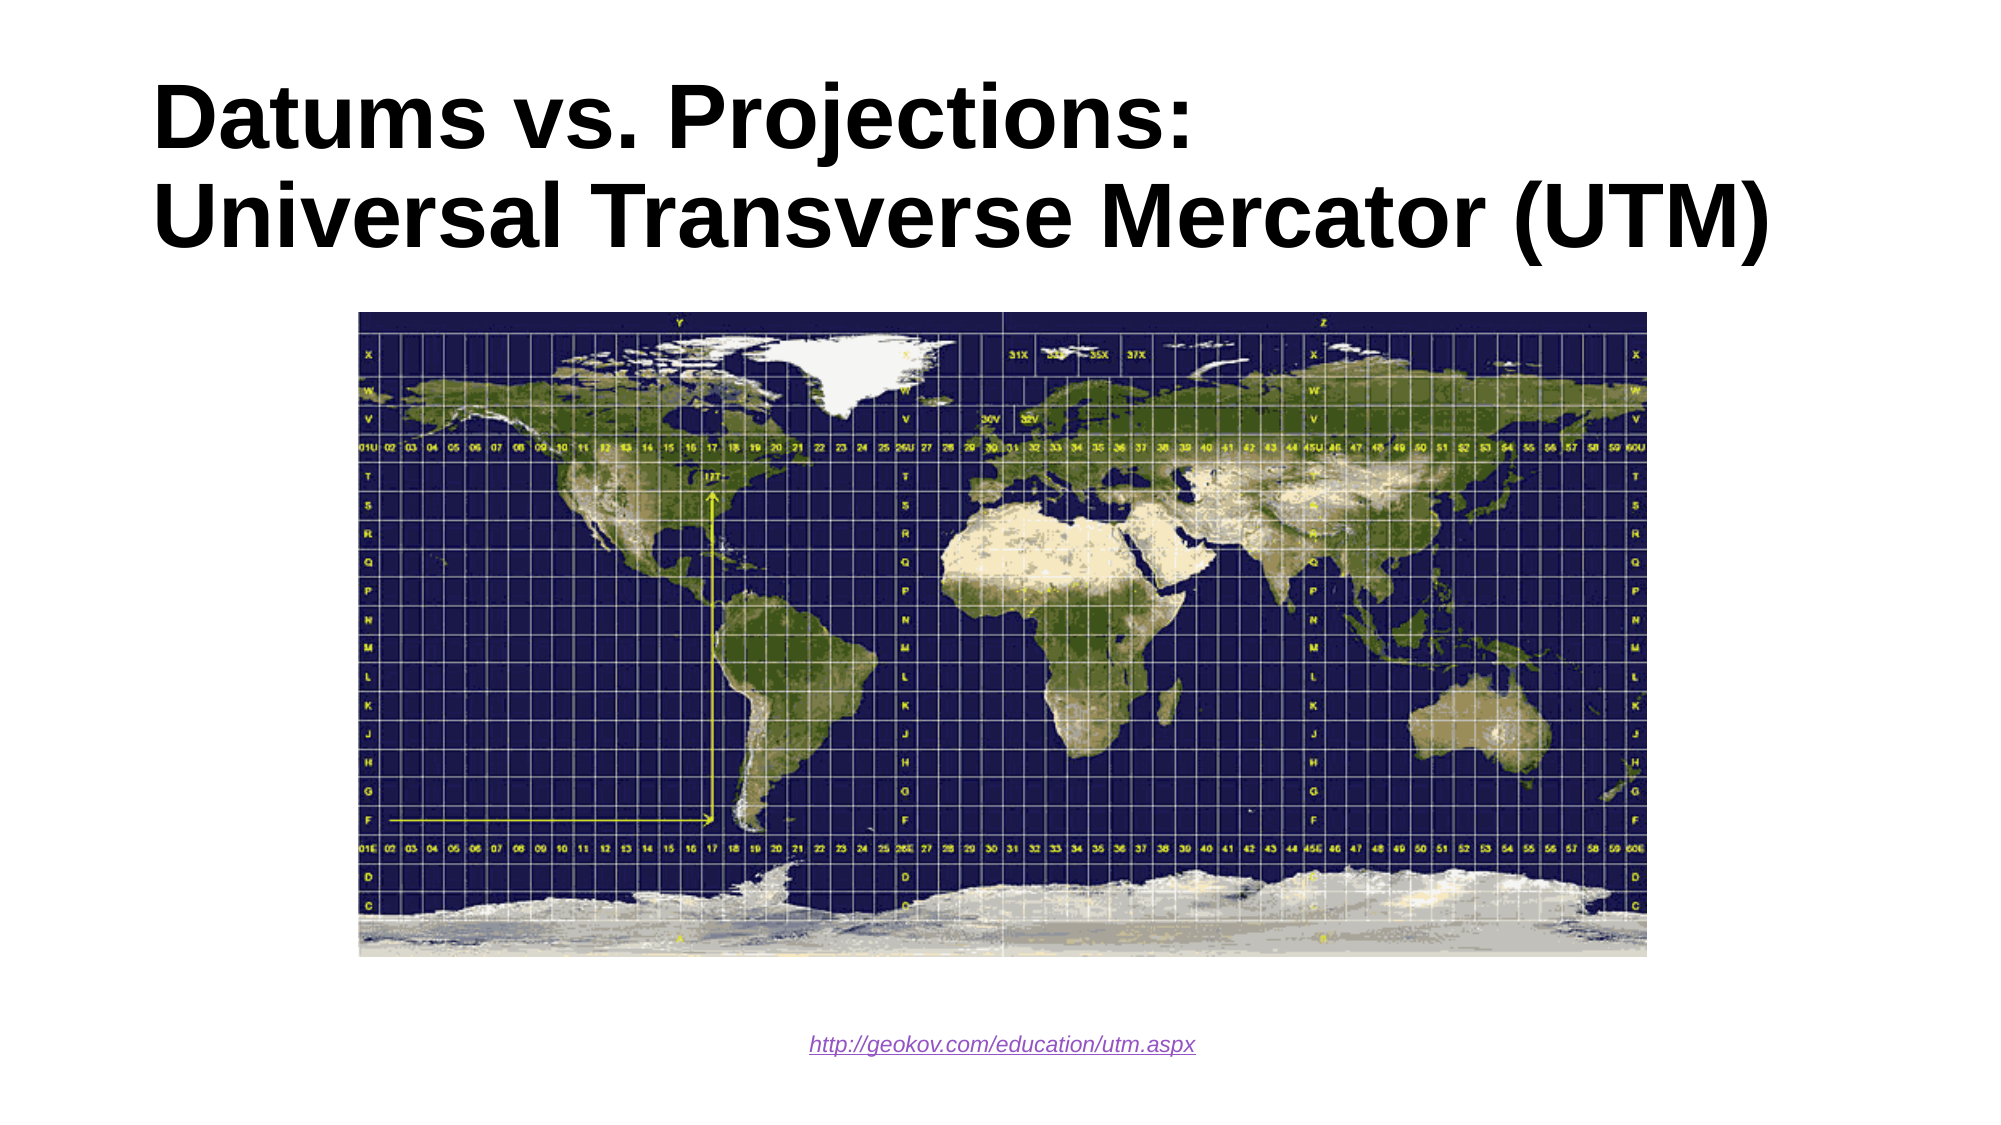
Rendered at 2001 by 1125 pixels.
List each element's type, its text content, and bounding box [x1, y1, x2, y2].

title Datums vs. Projections: Universal Transverse Mercator (UTM) [137, 59, 1863, 278]
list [358, 312, 1647, 957]
text_box http://geokov.com/education/utm.aspx [794, 1022, 1211, 1065]
